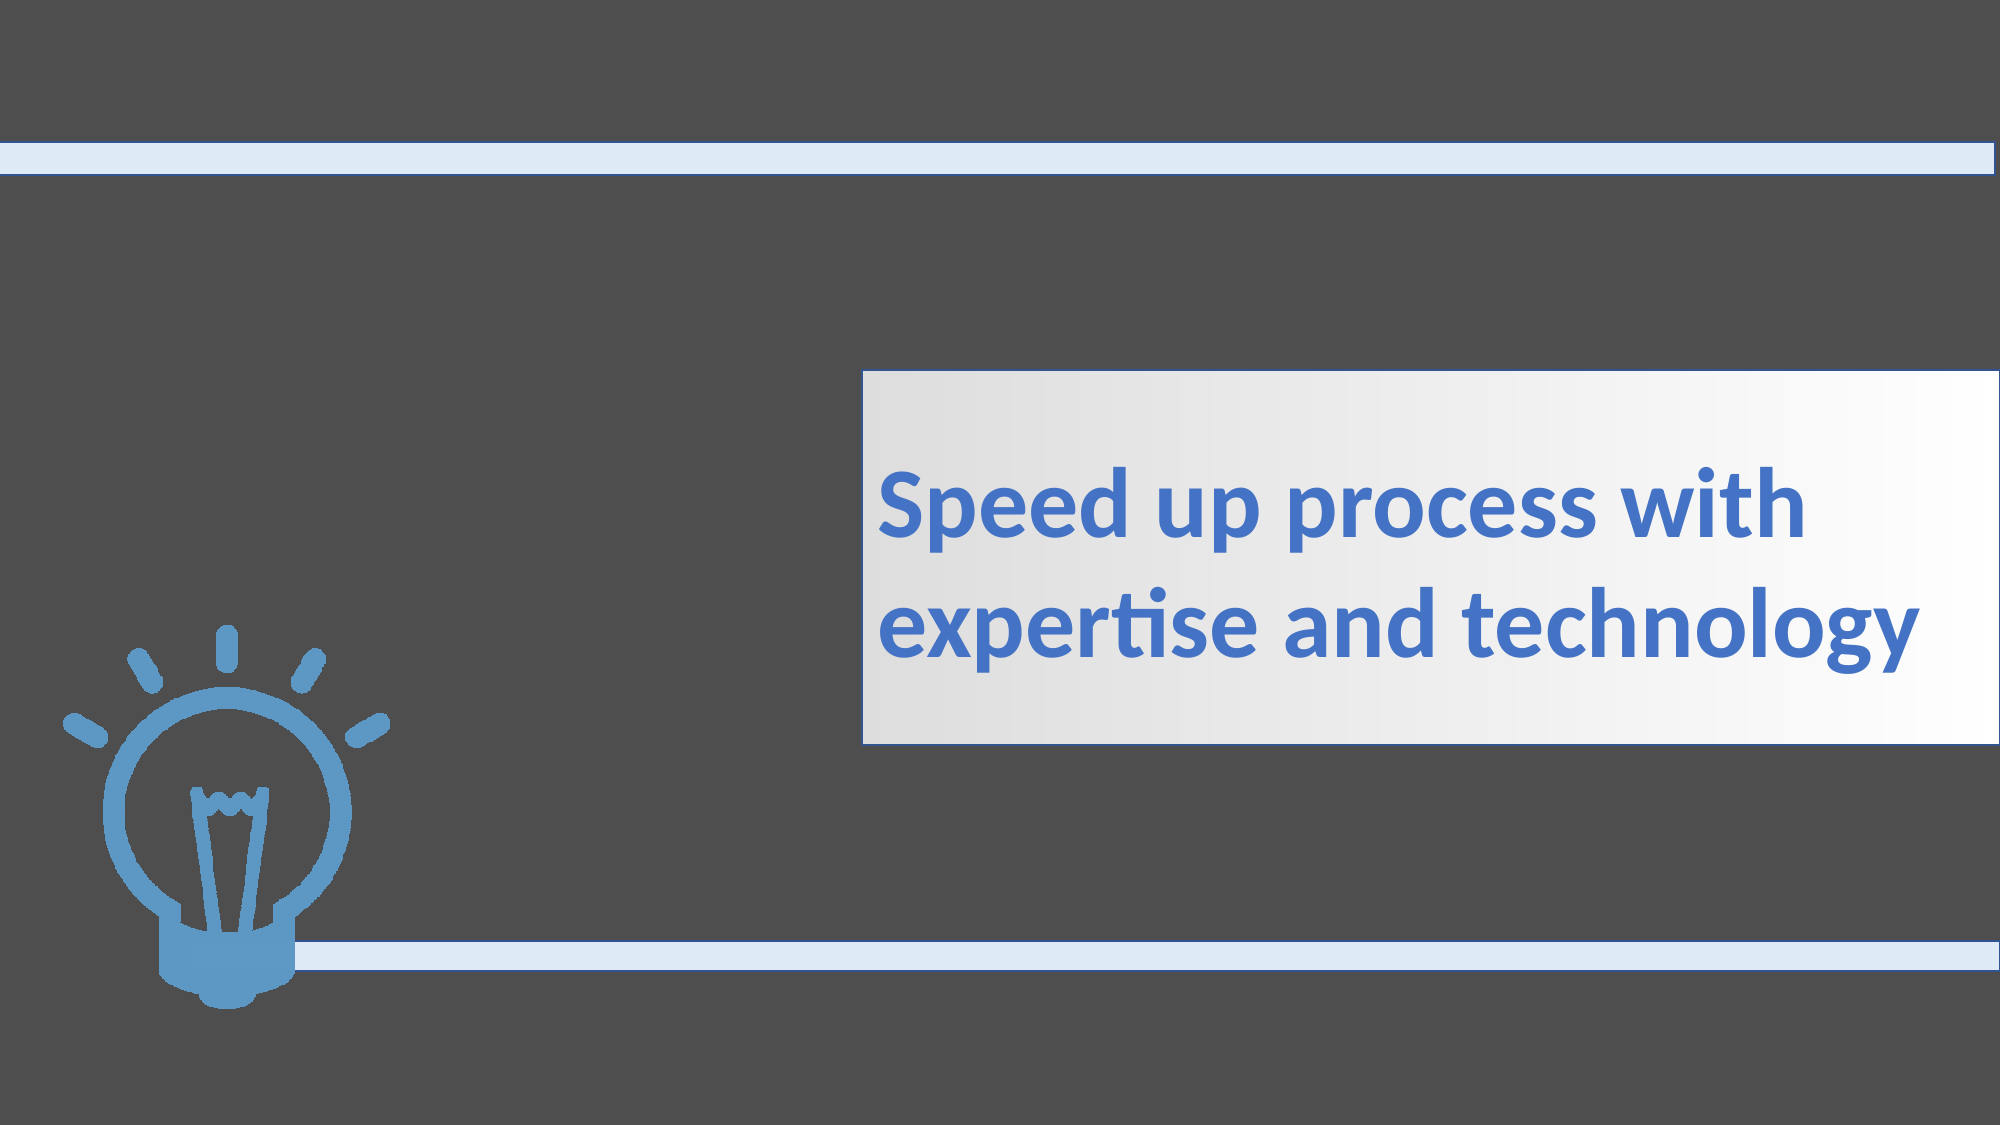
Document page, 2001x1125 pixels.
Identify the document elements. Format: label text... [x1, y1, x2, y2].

picture [0, 586, 453, 1041]
text_box [0, 141, 1996, 176]
text_box [453, 940, 2000, 972]
text_box Speed up process with expertise and technology [861, 369, 2000, 746]
